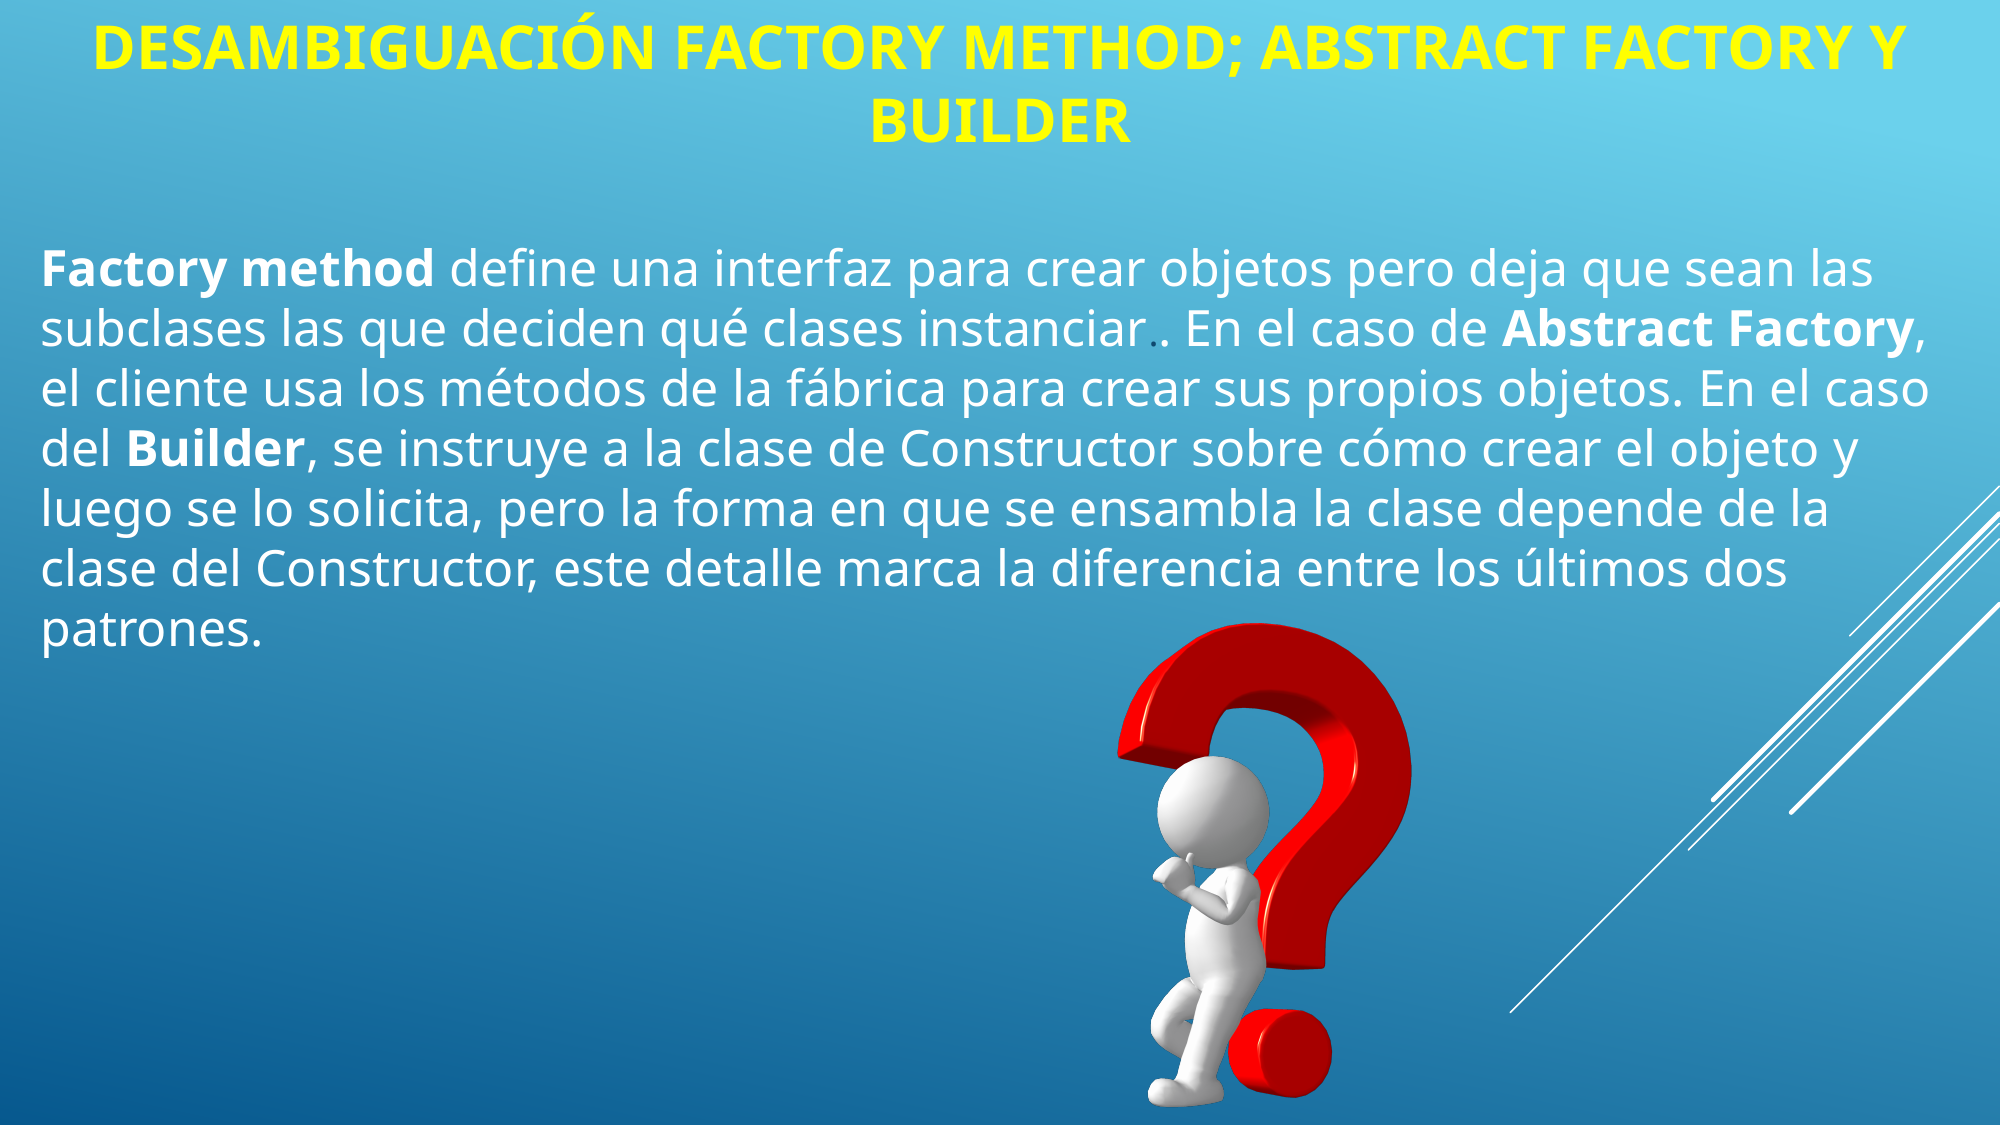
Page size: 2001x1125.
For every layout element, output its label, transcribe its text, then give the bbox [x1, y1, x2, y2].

picture [999, 613, 1501, 1115]
text_box DESAMBIGUACIÓN FACTORY METHOD; ABSTRACT FACTORY Y BUILDER [0, 0, 2000, 162]
list Factory method define una interfaz para crear objetos pero deja que sean las subclases las que deciden qué clases instanciar.. En el caso de Abstract Factory, el cliente usa los métodos de la fábrica para crear sus propios objetos. En el caso del Builder, se instruye a la clase de Constructor sobre cómo crear el objeto y luego se lo solicita, pero la forma en que se ensambla la clase depende de la clase del Constructor, este detalle marca la diferencia entre los últimos dos patrones. [25, 228, 1975, 790]
